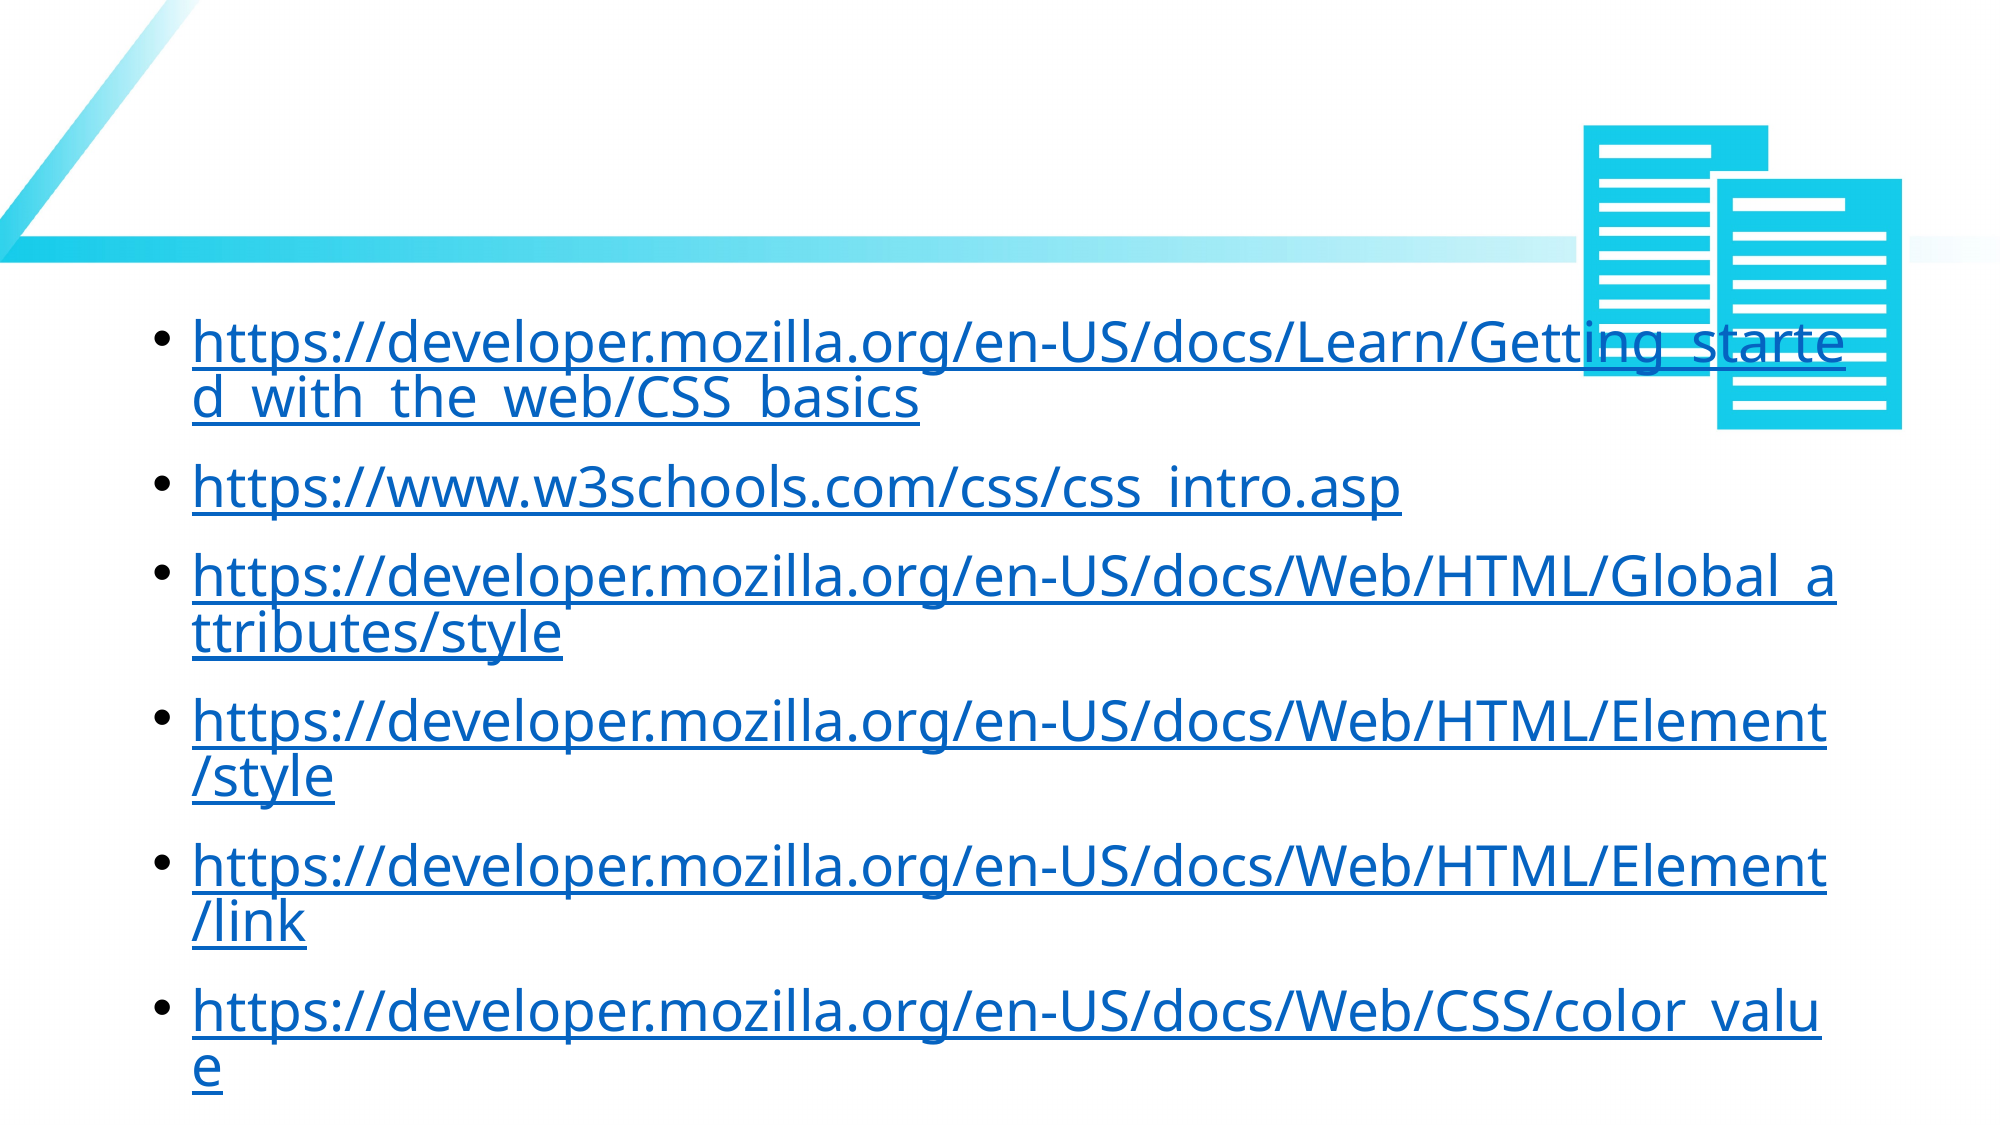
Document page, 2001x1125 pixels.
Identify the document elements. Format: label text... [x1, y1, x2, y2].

list https://developer.mozilla.org/en-US/docs/Learn/Getting_started_with_the_web/CSS_basics https://www.w3schools.com/css/css_intro.asp https://developer.mozilla.org/en-US/docs/Web/HTML/Global_attributes/style https://developer.mozilla.org/en-US/docs/Web/HTML/Element/style https://developer.mozilla.org/en-US/docs/Web/HTML/Element/link https://developer.mozilla.org/en-US/docs/Web/CSS/color_value https://developer.chrome.com/docs/devtools/ https://developer.chrome.com/docs/devtools/css/ [137, 299, 1863, 1014]
picture [0, 0, 2000, 1125]
